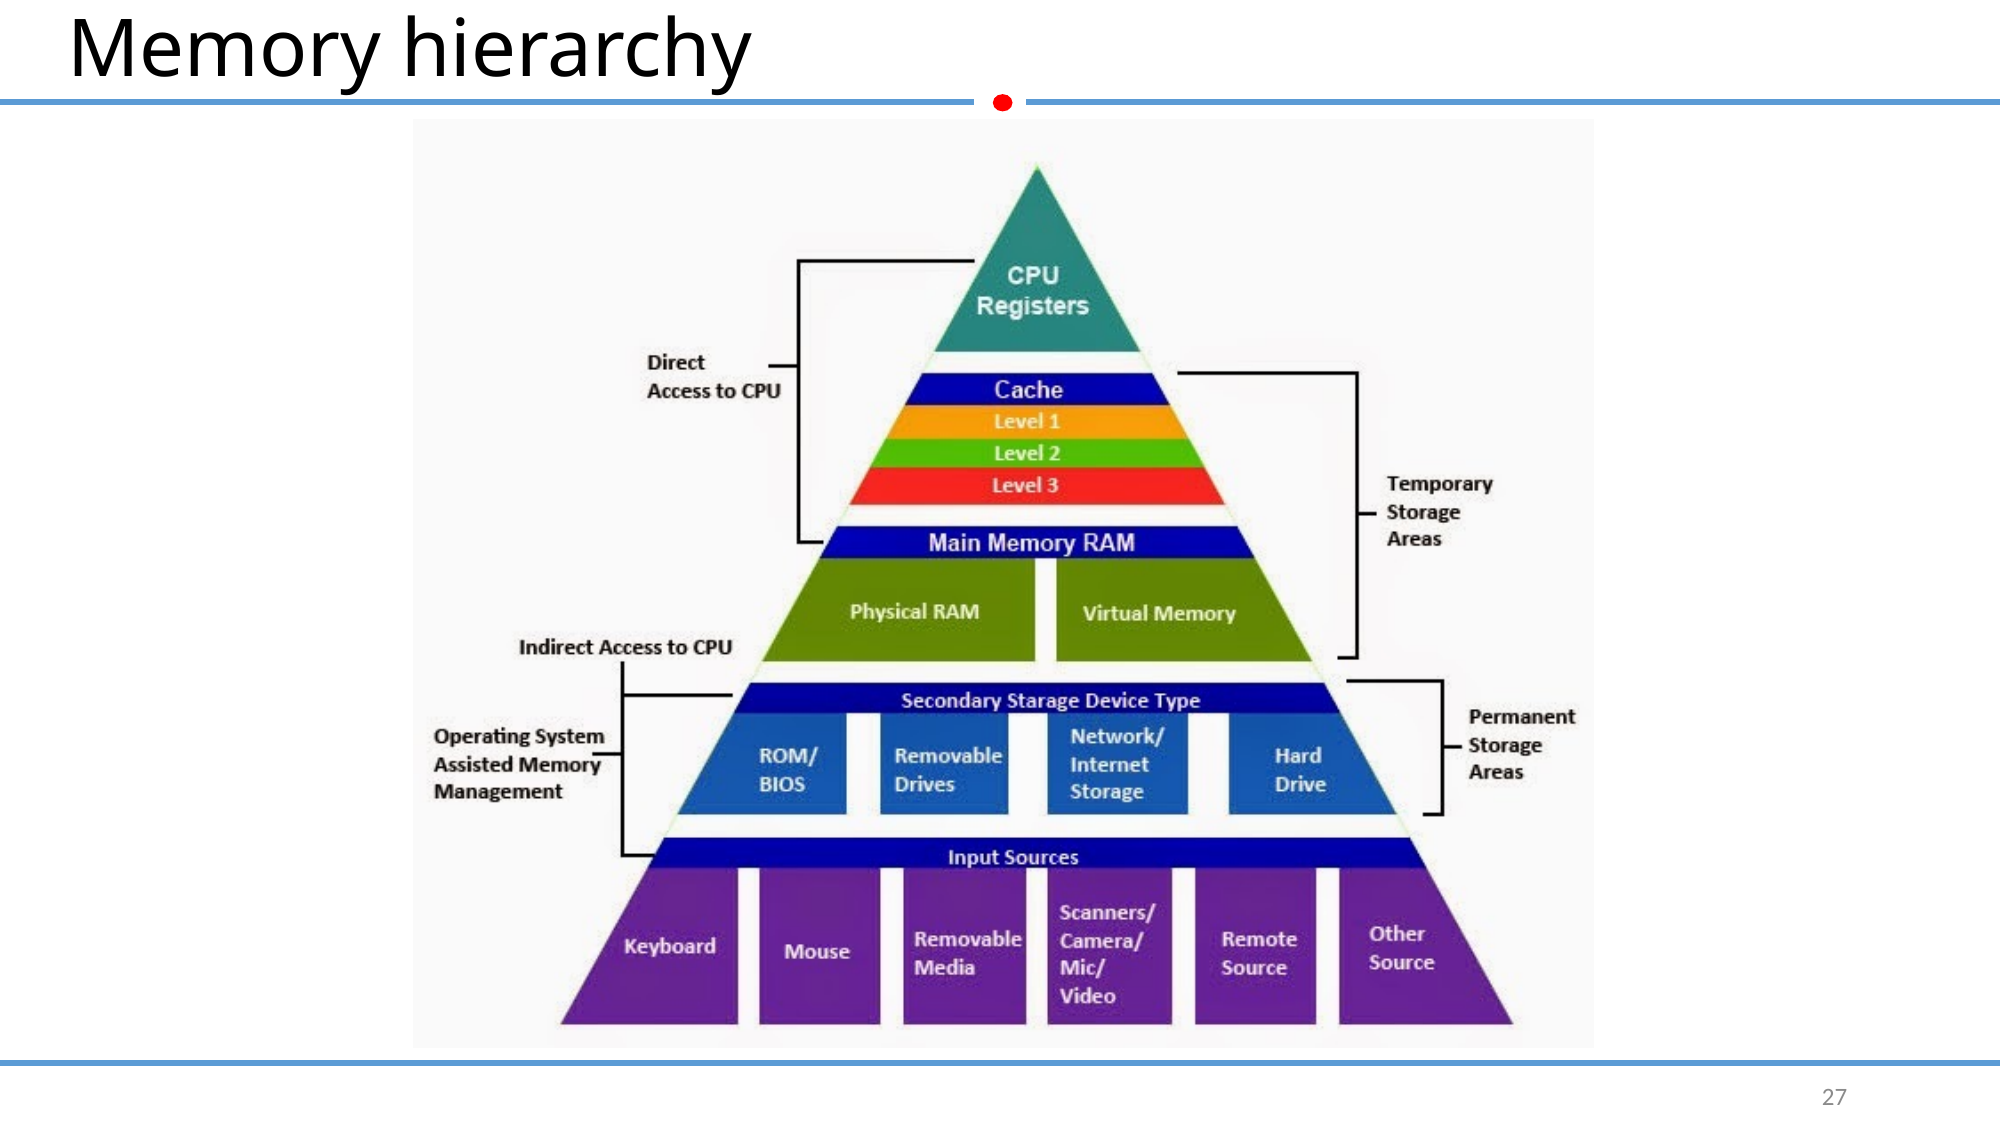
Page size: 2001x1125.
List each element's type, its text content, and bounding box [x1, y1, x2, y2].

picture [413, 119, 1594, 1048]
slide_number 27 [1412, 1065, 1863, 1125]
title Memory hierarchy [52, 0, 1955, 102]
